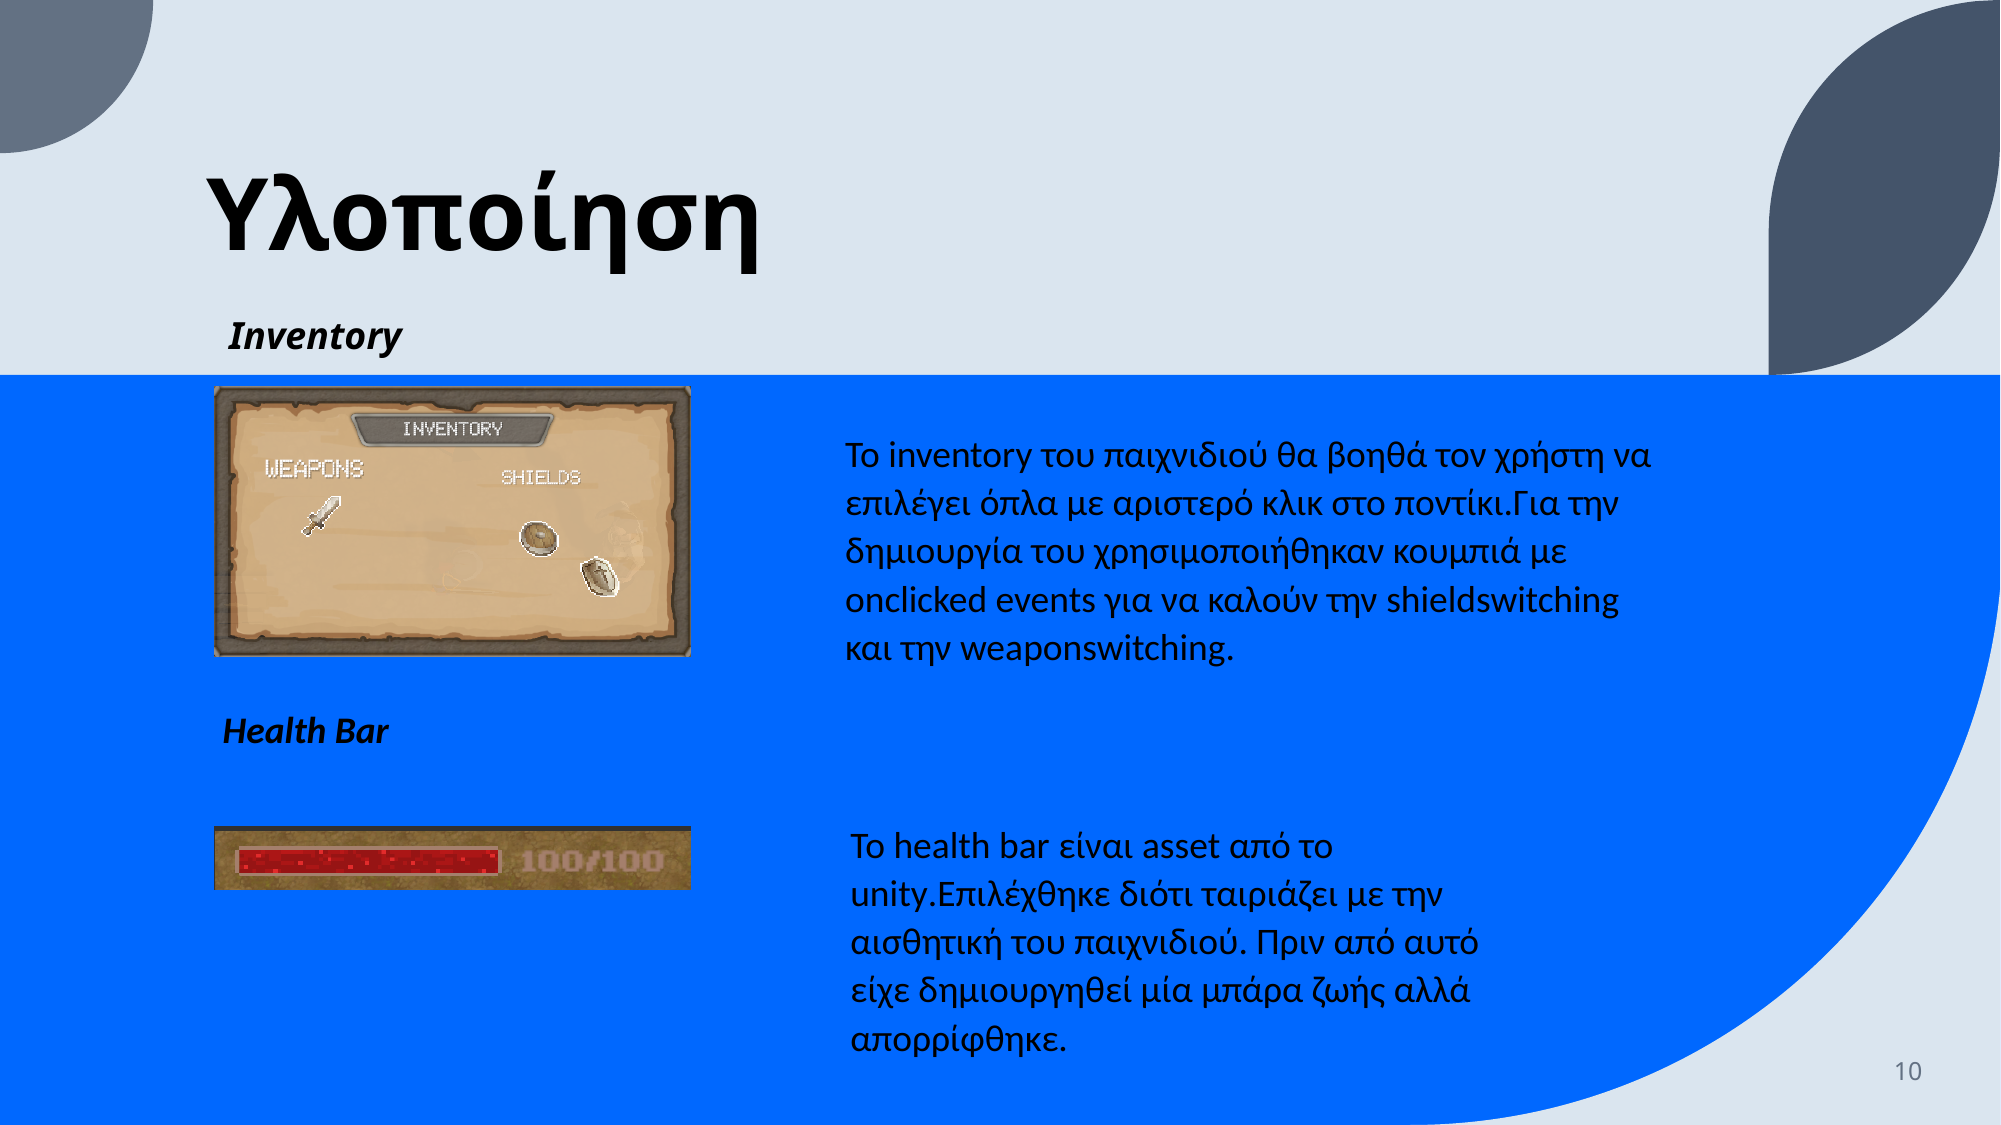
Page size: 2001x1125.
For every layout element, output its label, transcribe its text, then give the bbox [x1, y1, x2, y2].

title Υλοποίηση [191, 62, 1796, 280]
picture [214, 826, 691, 890]
text_box Inventory [214, 304, 713, 365]
picture [214, 386, 691, 657]
text_box Health Bar [207, 695, 535, 759]
text_box Το health bar είναι asset από το unity.Επιλέχθηκε διότι ταιριάζει με την αισθητική του παιχνιδιού. Πριν από αυτό είχε δημιουργηθεί μία μπάρα ζωής αλλά απορρίφθηκε. [835, 810, 1556, 1066]
slide_number 10 [1674, 1042, 1938, 1103]
text_box Το inventory του παιχνιδιού θα βοηθά τον χρήστη να επιλέγει όπλα με αριστερό κλικ στο ποντίκι.Για την δημιουργία του χρησιμοποιήθηκαν κουμπιά με onclicked events για να καλούν την shieldswitching και την weaponswitching. [830, 419, 1675, 675]
